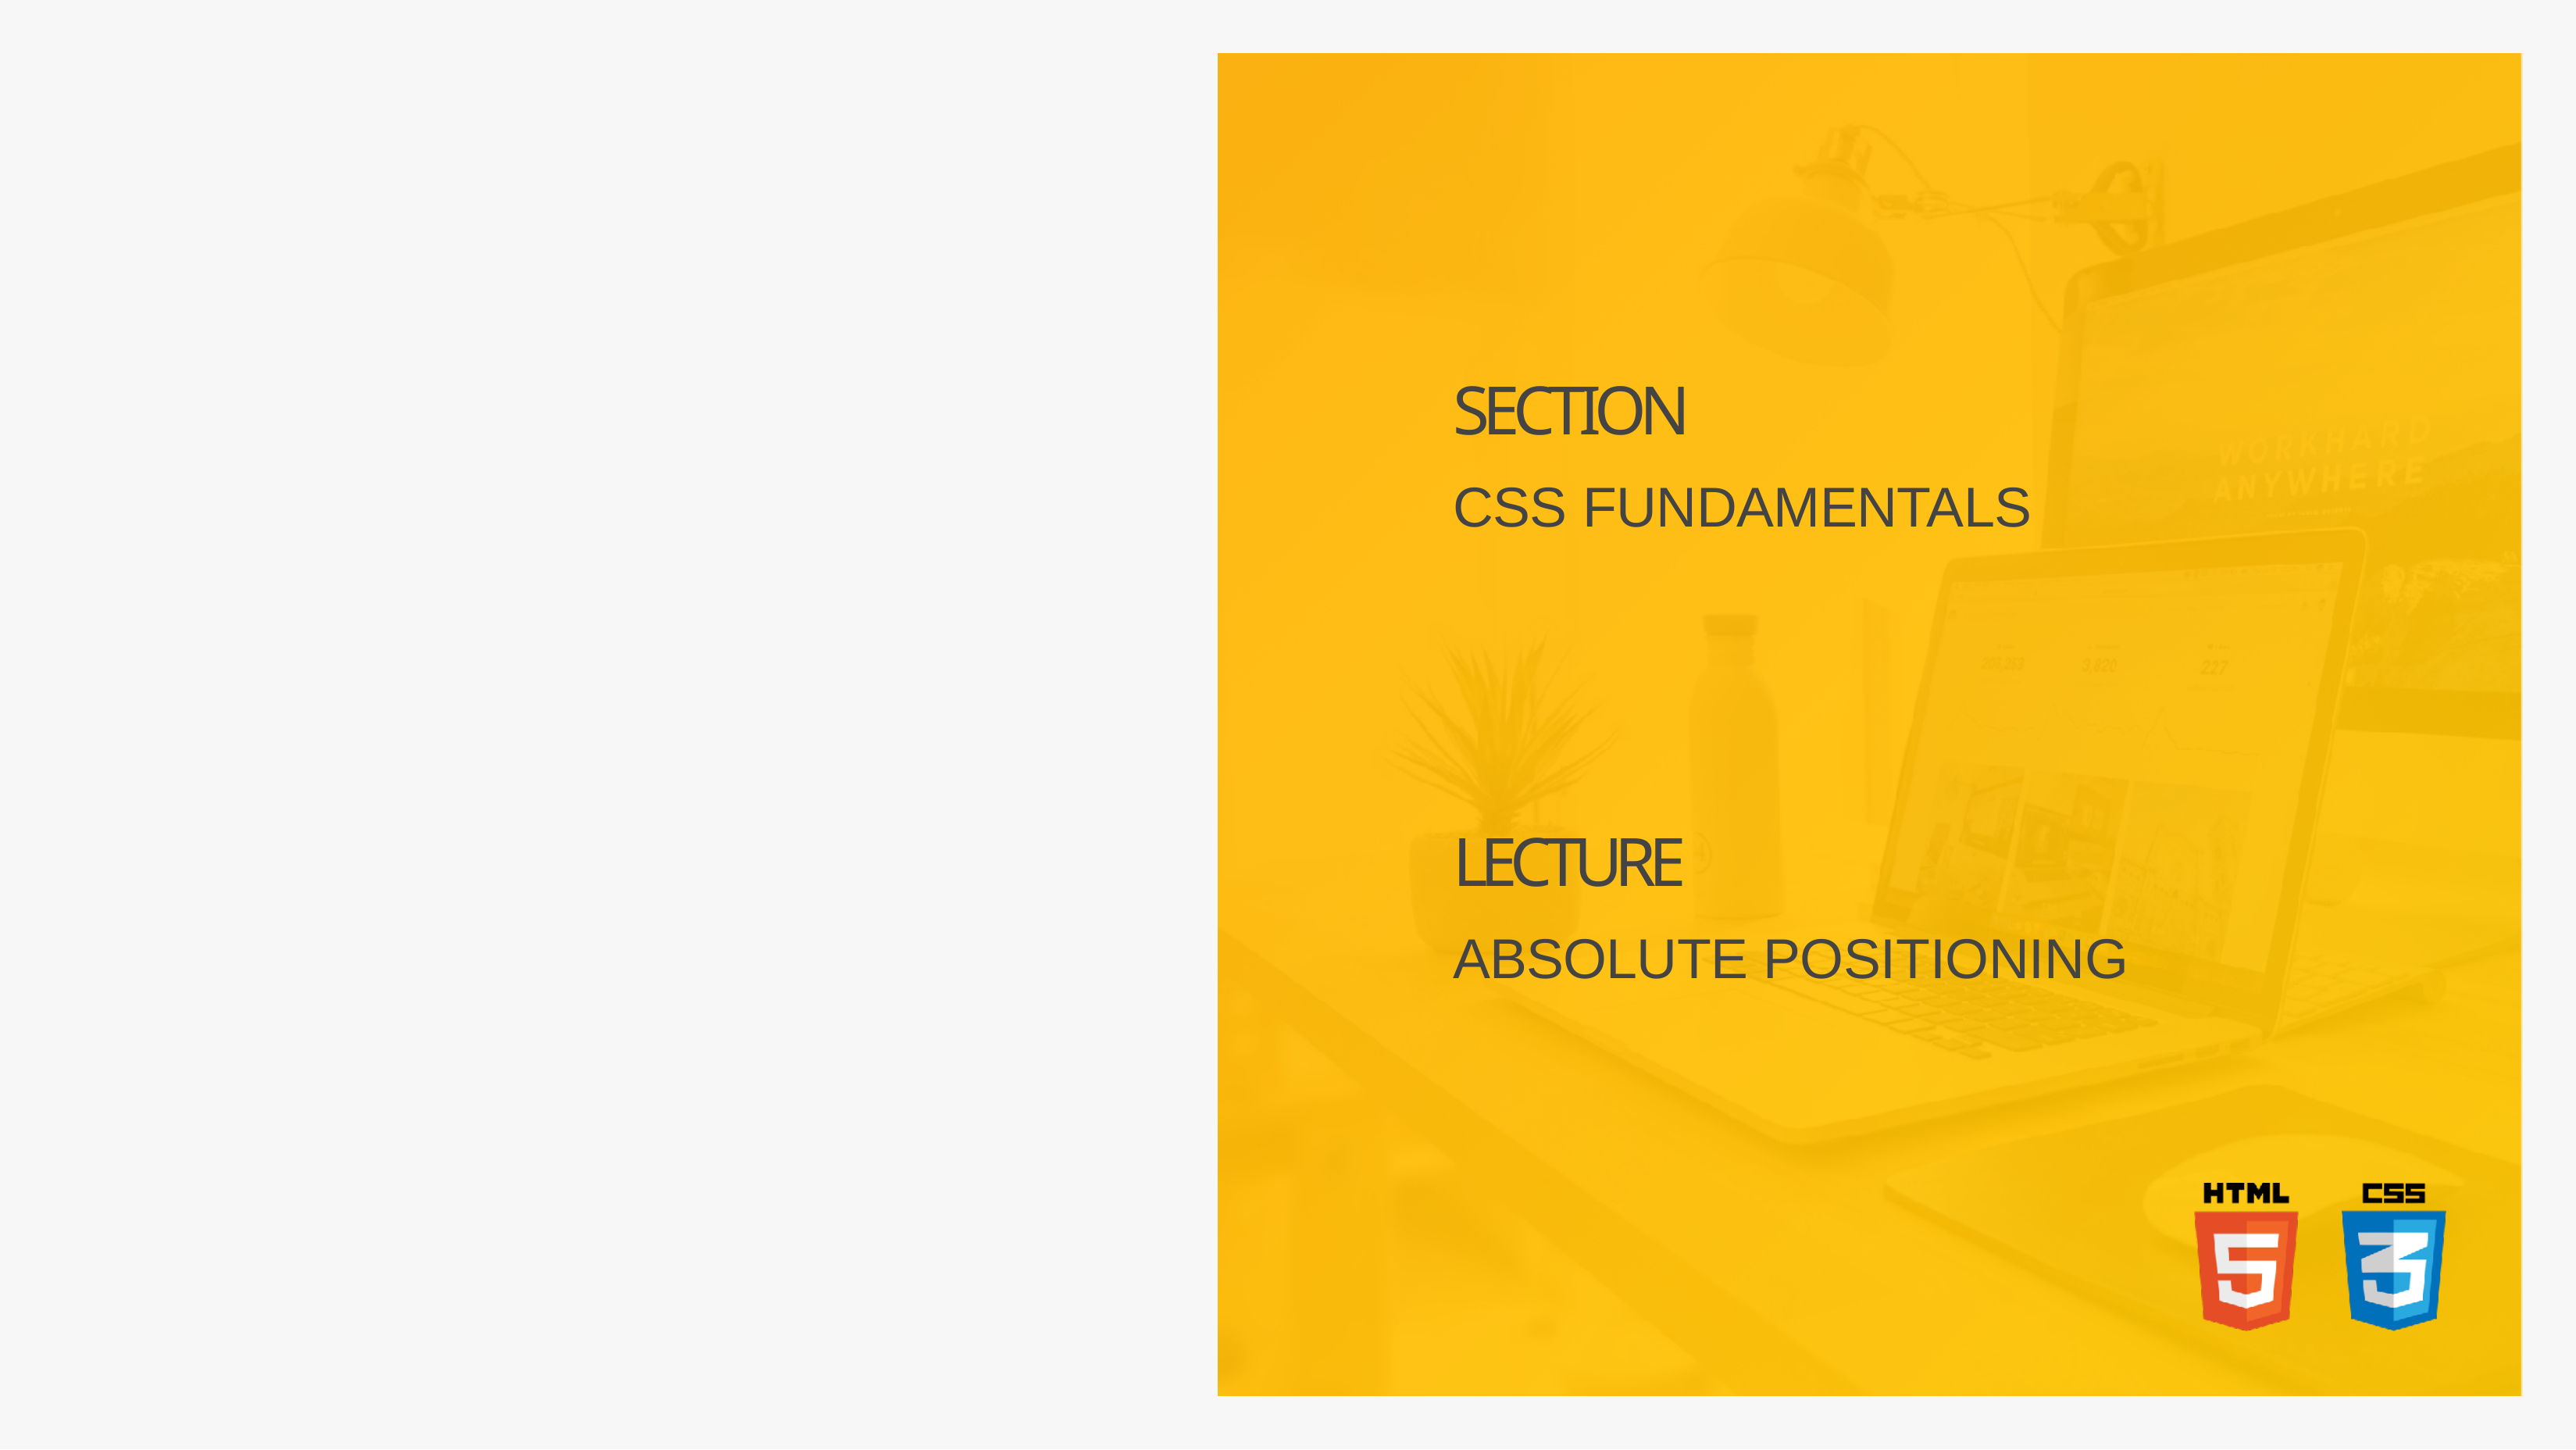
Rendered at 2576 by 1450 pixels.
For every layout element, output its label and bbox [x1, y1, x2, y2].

picture [1217, 53, 2523, 1396]
text_box [2192, 1183, 2448, 1331]
